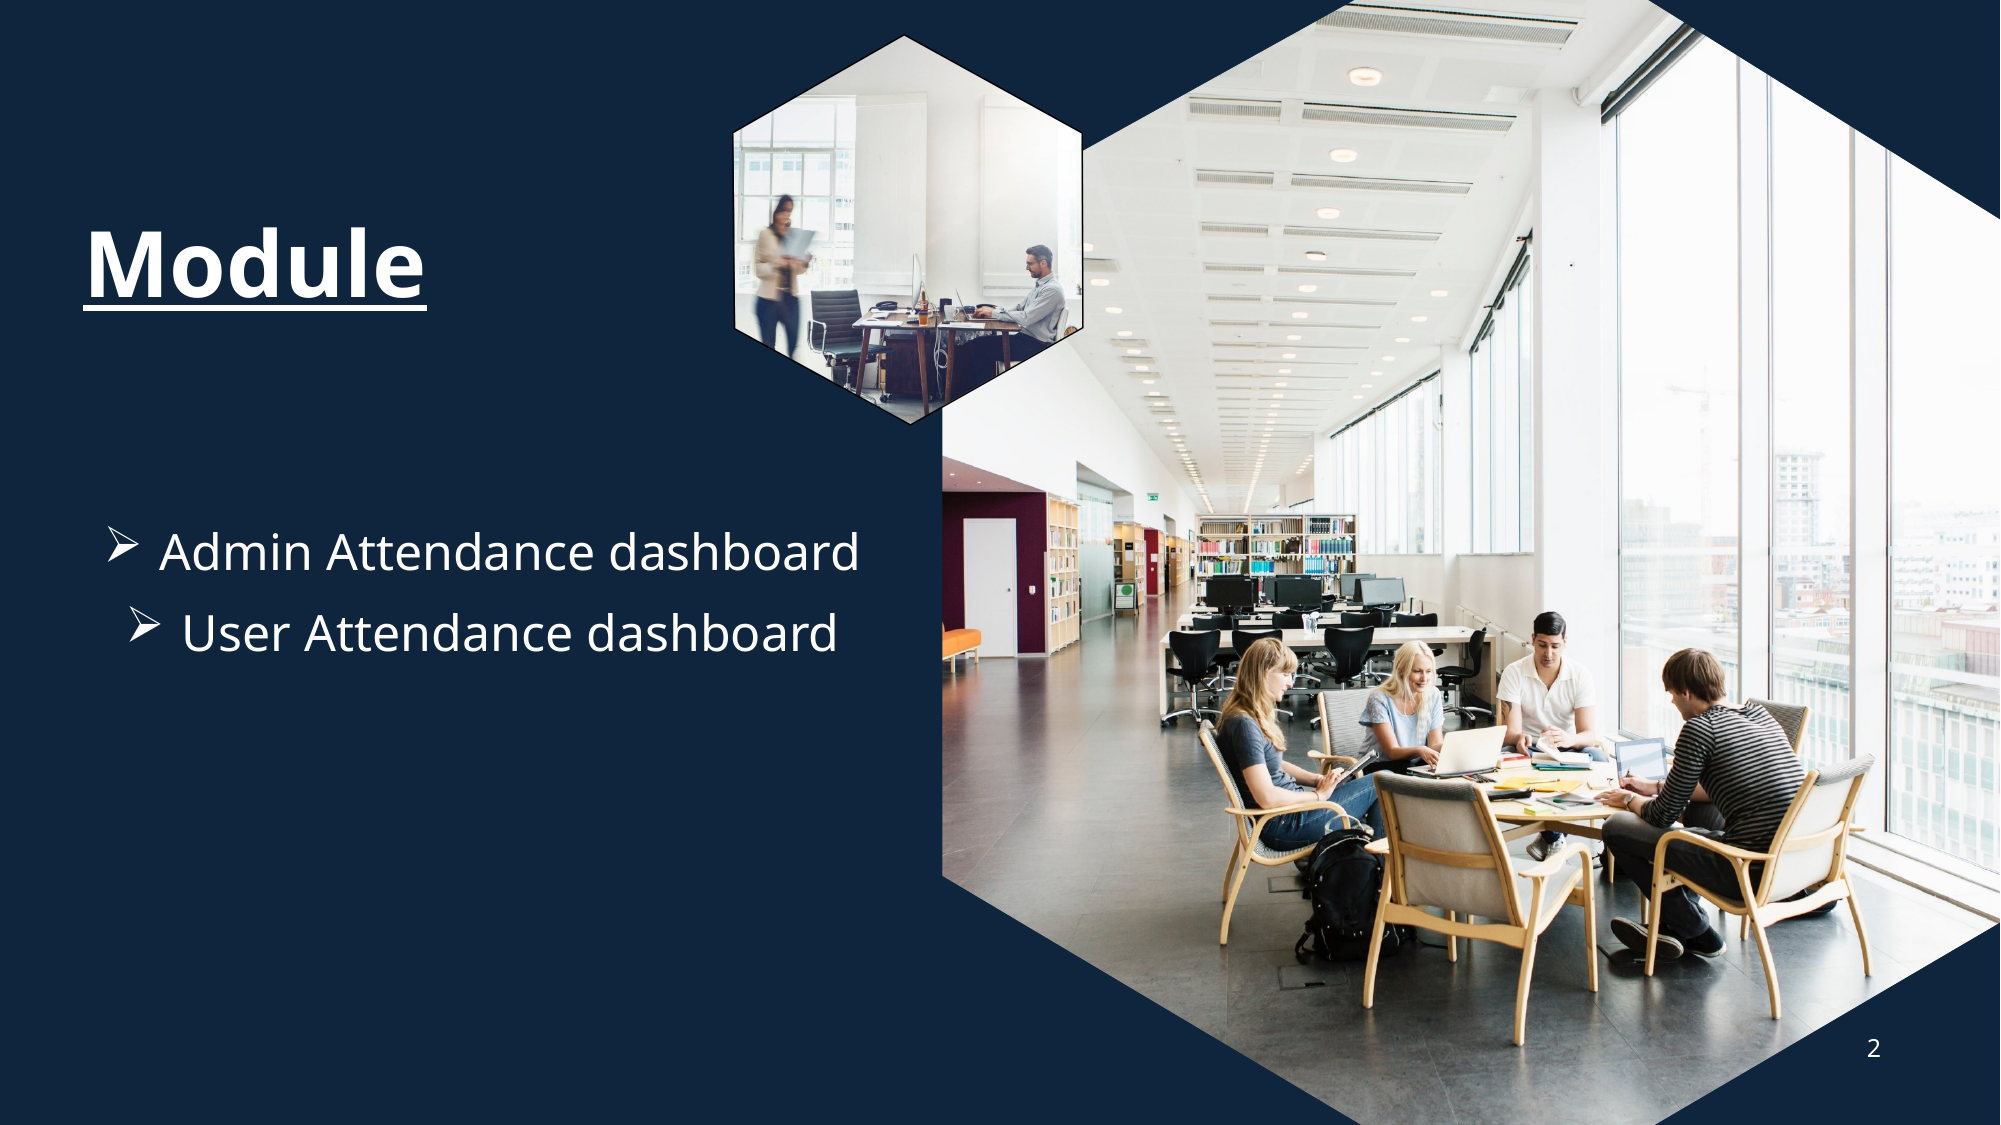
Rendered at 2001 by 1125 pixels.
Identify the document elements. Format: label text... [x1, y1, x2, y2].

title Module [68, 159, 731, 377]
list Admin Attendance dashboard User Attendance dashboard [68, 512, 897, 726]
picture [731, 0, 2000, 1125]
